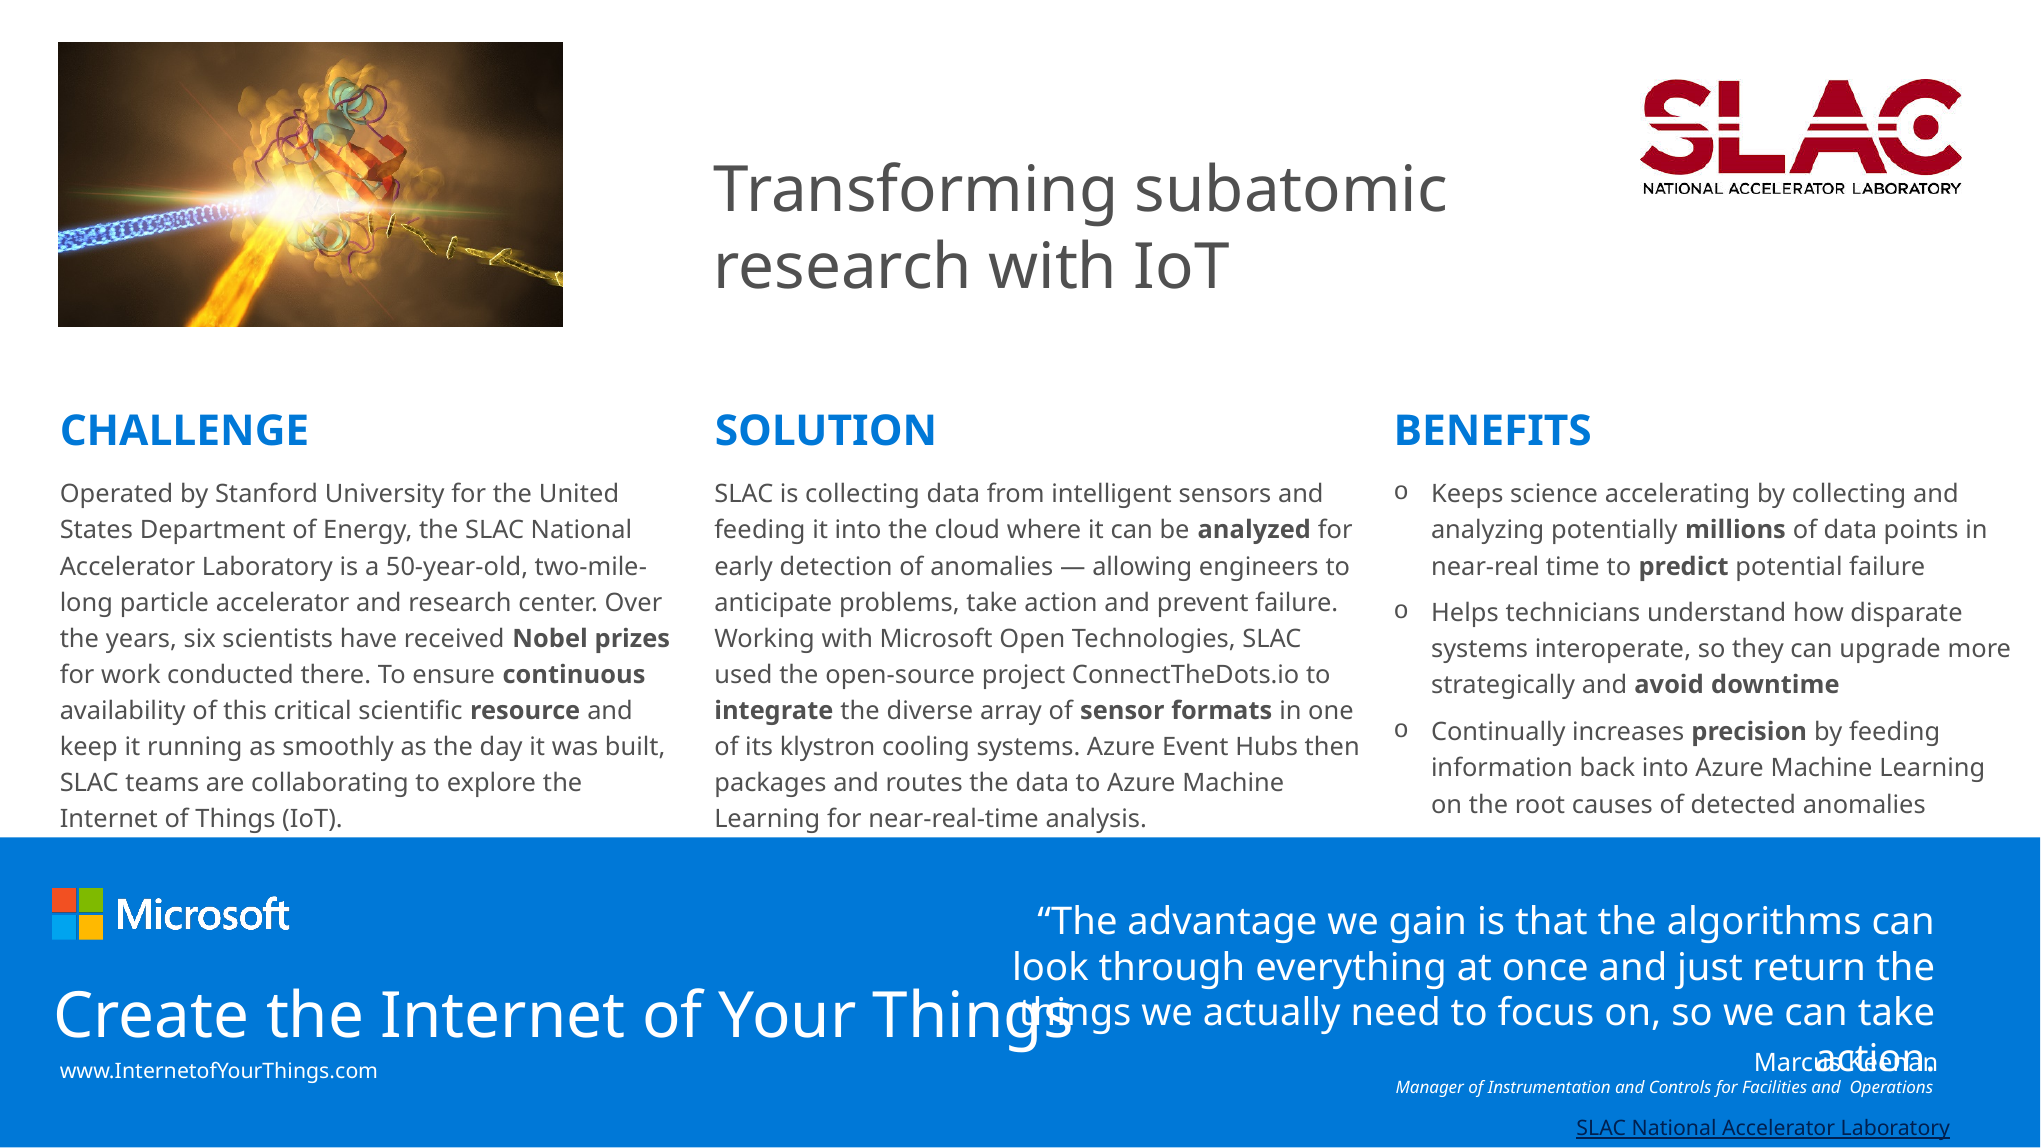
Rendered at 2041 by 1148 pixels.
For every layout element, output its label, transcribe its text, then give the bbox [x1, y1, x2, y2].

text_box Keeps science accelerating by collecting and analyzing potentially millions of data points in near-real time to predict potential failure Helps technicians understand how disparate systems interoperate, so they can upgrade more strategically and avoid downtime Continually increases precision by feeding information back into Azure Machine Learning on the root causes of detected anomalies [1379, 464, 2034, 851]
text_box Operated by Stanford University for the United States Department of Energy, the SLAC National Accelerator Laboratory is a 50-year-old, two-mile-long particle accelerator and research center. Over the years, six scientists have received Nobel prizes for work conducted there. To ensure continuous availability of this critical scientific resource and keep it running as smoothly as the day it was built, SLAC teams are collaborating to explore the Internet of Things (IoT). [45, 464, 699, 851]
text_box CHALLENGE [45, 395, 414, 464]
picture [1639, 79, 1962, 195]
picture [19, 857, 322, 970]
text_box “The advantage we gain is that the algorithms can look through everything at once and just return the things we actually need to focus on, so we can take action. [993, 888, 1951, 1054]
text_box Marcus Keenan Manager of Instrumentation and Controls for Facilities and Operations [1260, 1038, 1954, 1120]
picture [58, 42, 563, 327]
text_box SLAC is collecting data from intelligent sensors and feeding it into the cloud where it can be analyzed for early detection of anomalies — allowing engineers to anticipate problems, take action and prevent failure. Working with Microsoft Open Technologies, SLAC used the open-source project ConnectTheDots.io to integrate the diverse array of sensor formats in one of its klystron cooling systems. Azure Event Hubs then packages and routes the data to Azure Machine Learning for near-real-time analysis. [699, 464, 1379, 851]
text_box SOLUTION [700, 395, 1069, 464]
text_box BENEFITS [1378, 395, 1748, 470]
text_box Transforming subatomic research with IoT [699, 140, 1607, 304]
text_box SLAC National Accelerator Laboratory [1561, 1106, 1973, 1148]
